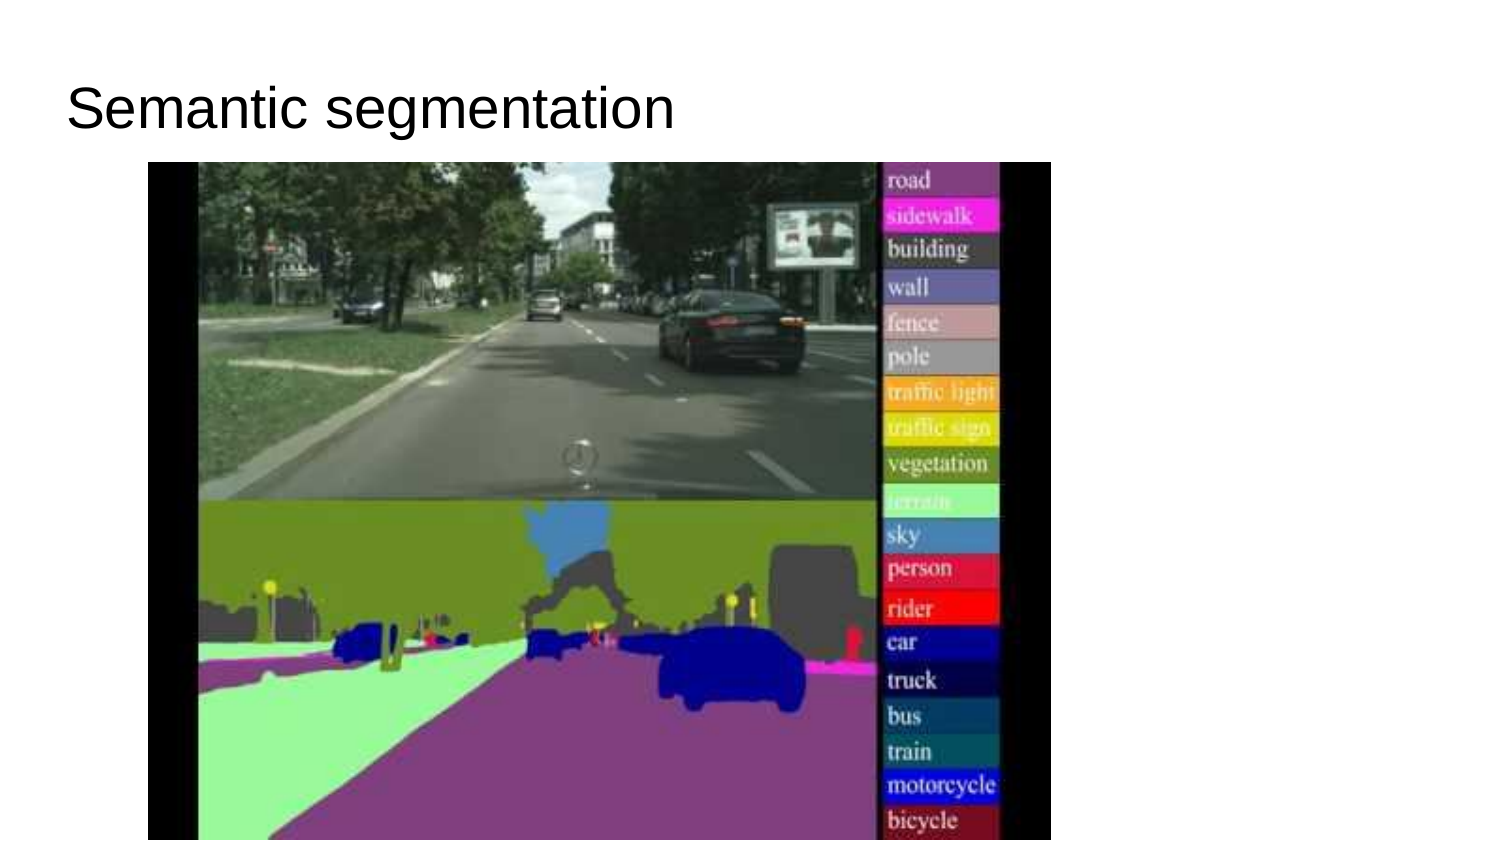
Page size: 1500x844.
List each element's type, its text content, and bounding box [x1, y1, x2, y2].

title Semantic segmentation [51, 54, 1449, 126]
picture [148, 162, 1052, 840]
